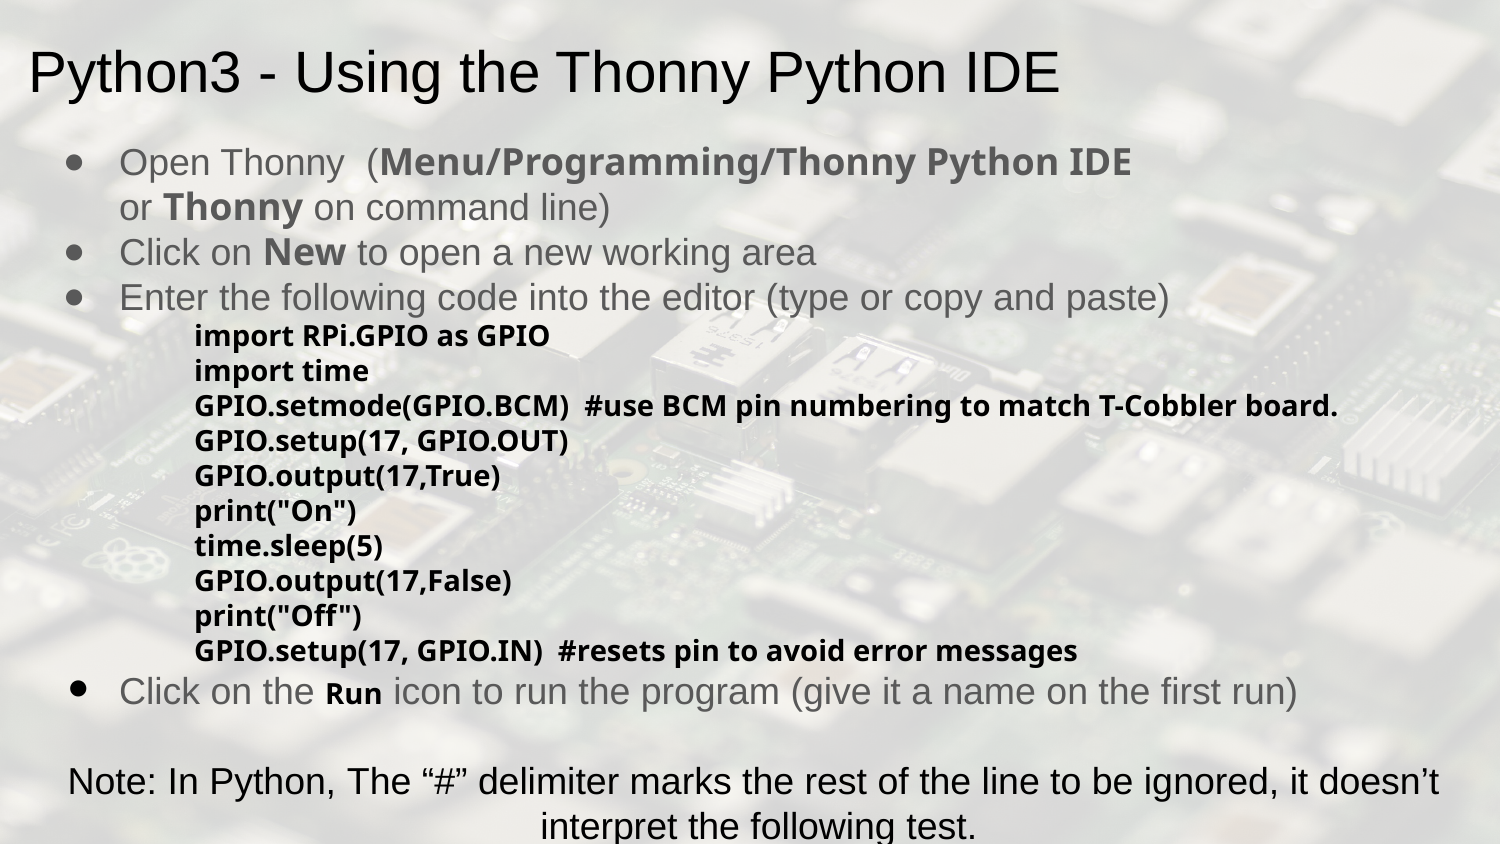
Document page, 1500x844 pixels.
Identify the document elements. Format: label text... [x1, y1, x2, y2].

picture [0, 0, 1500, 844]
title Python3 - Using the Thonny Python IDE [13, 19, 1412, 114]
text_box Open Thonny (Menu/Programming/Thonny Python IDE or Thonny on command line) Click on New to open a new working area Enter the following code into the editor (type or copy and paste) import RPi.GPIO as GPIO import time GPIO.setmode(GPIO.BCM) #use BCM pin numbering to match T-Cobbler board. GPIO.setup(17, GPIO.OUT) GPIO.output(17,True) print("On") time.sleep(5) GPIO.output(17,False) print("Off") GPIO.setup(17, GPIO.IN) #resets pin to avoid error messages Click on the Run icon to run the program (give it a name on the first run) Note: In Python, The “#” delimiter marks the rest of the line to be ignored, it doesn’t interpret the following test. [29, 122, 1489, 844]
